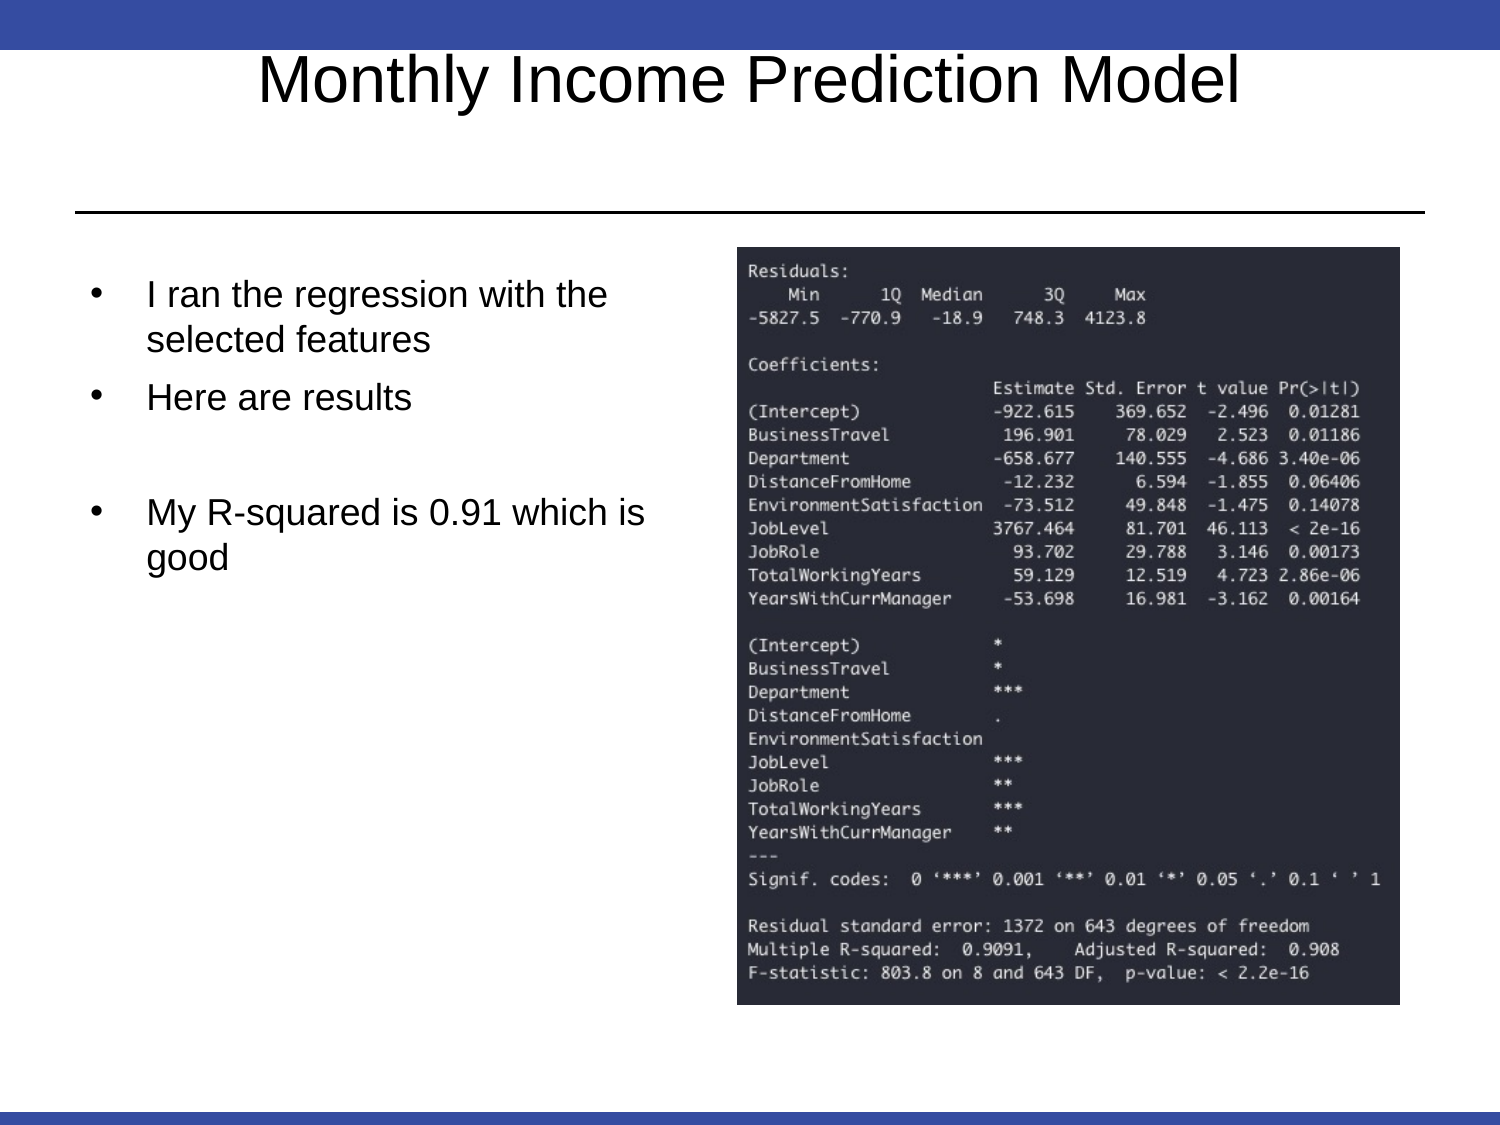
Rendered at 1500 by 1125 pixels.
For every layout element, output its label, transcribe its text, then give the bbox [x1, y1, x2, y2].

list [737, 247, 1401, 1006]
list I ran the regression with the selected features Here are results My R-squared is 0.91 which is good [75, 262, 732, 1005]
title Monthly Income Prediction Model [75, 37, 1425, 225]
